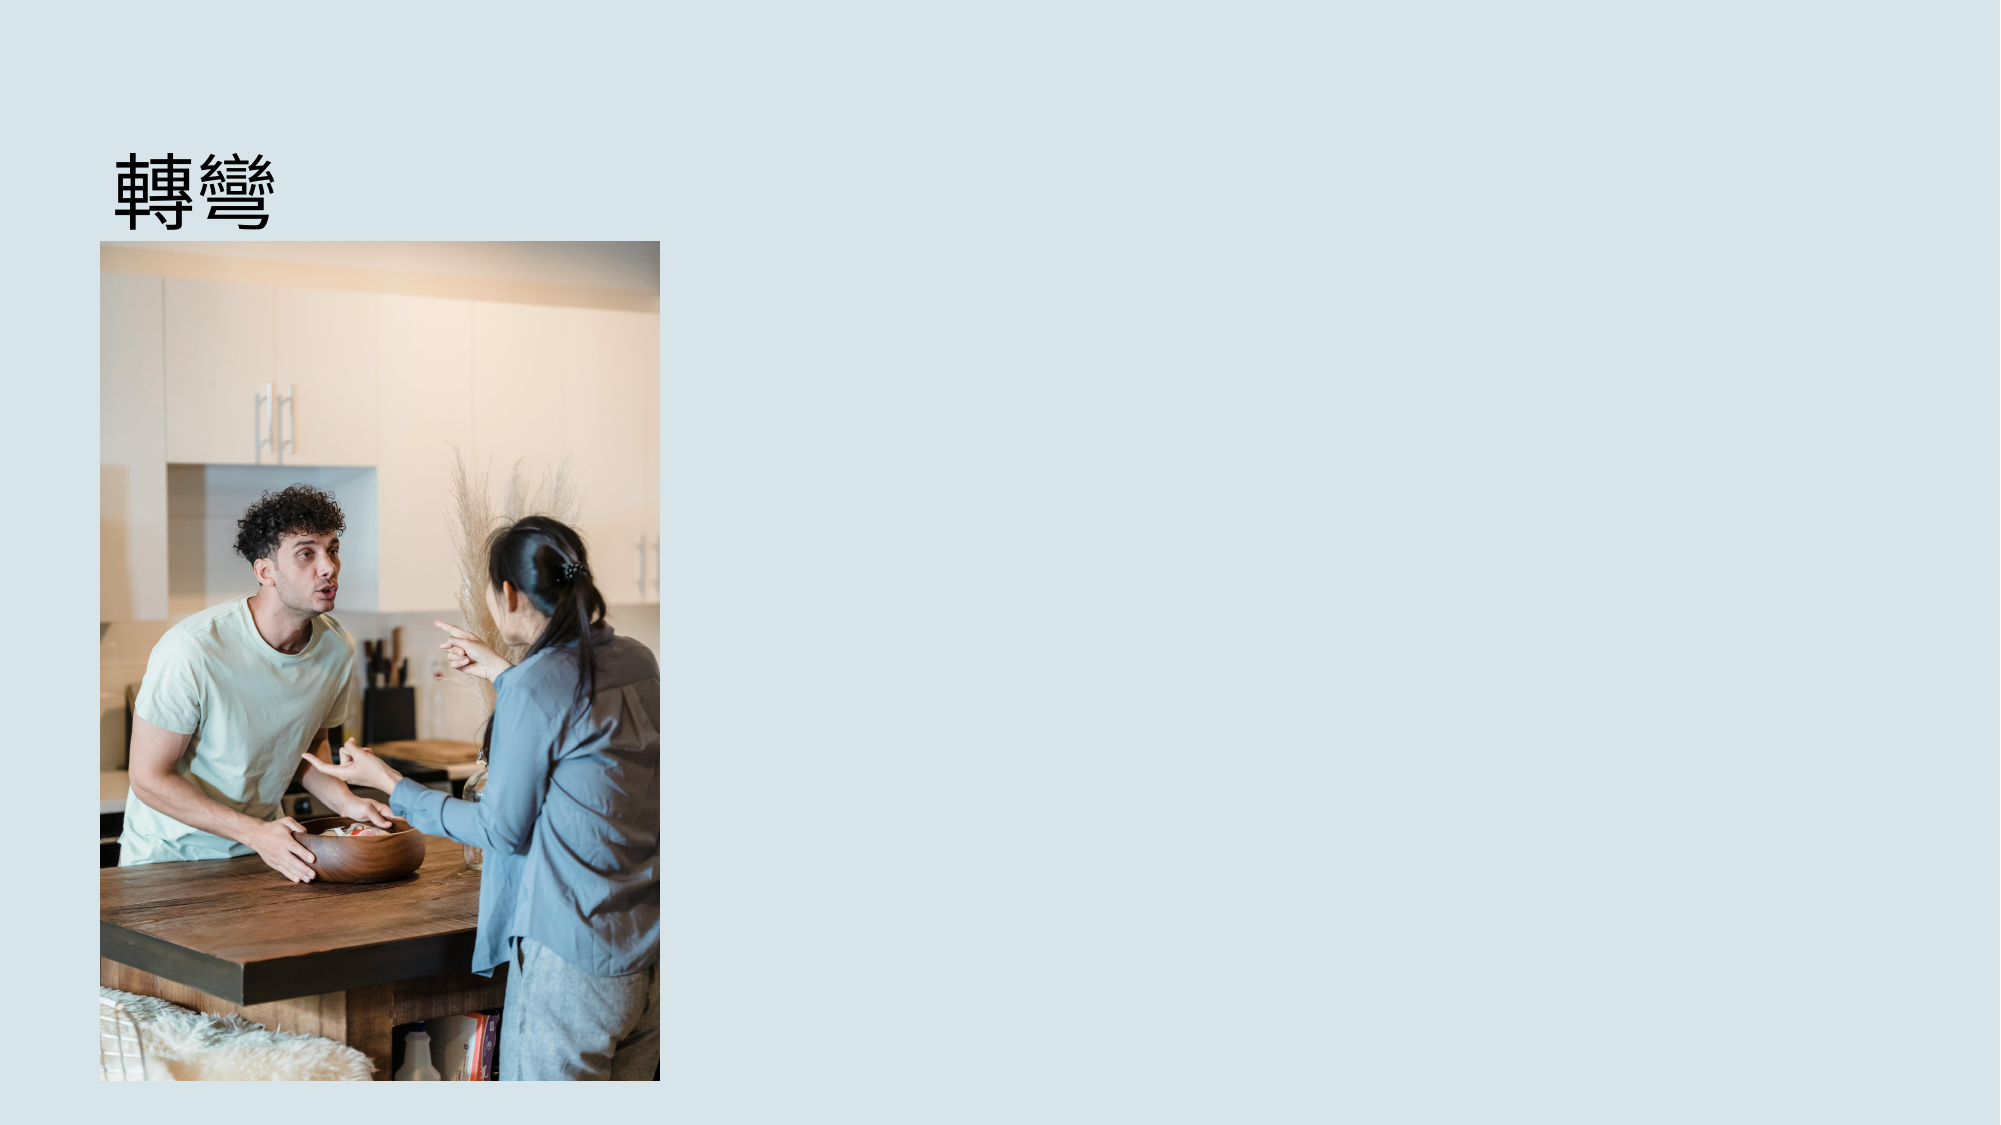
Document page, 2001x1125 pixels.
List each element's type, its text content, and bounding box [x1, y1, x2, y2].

text_box 轉彎 [112, 99, 797, 240]
picture [99, 240, 661, 1081]
